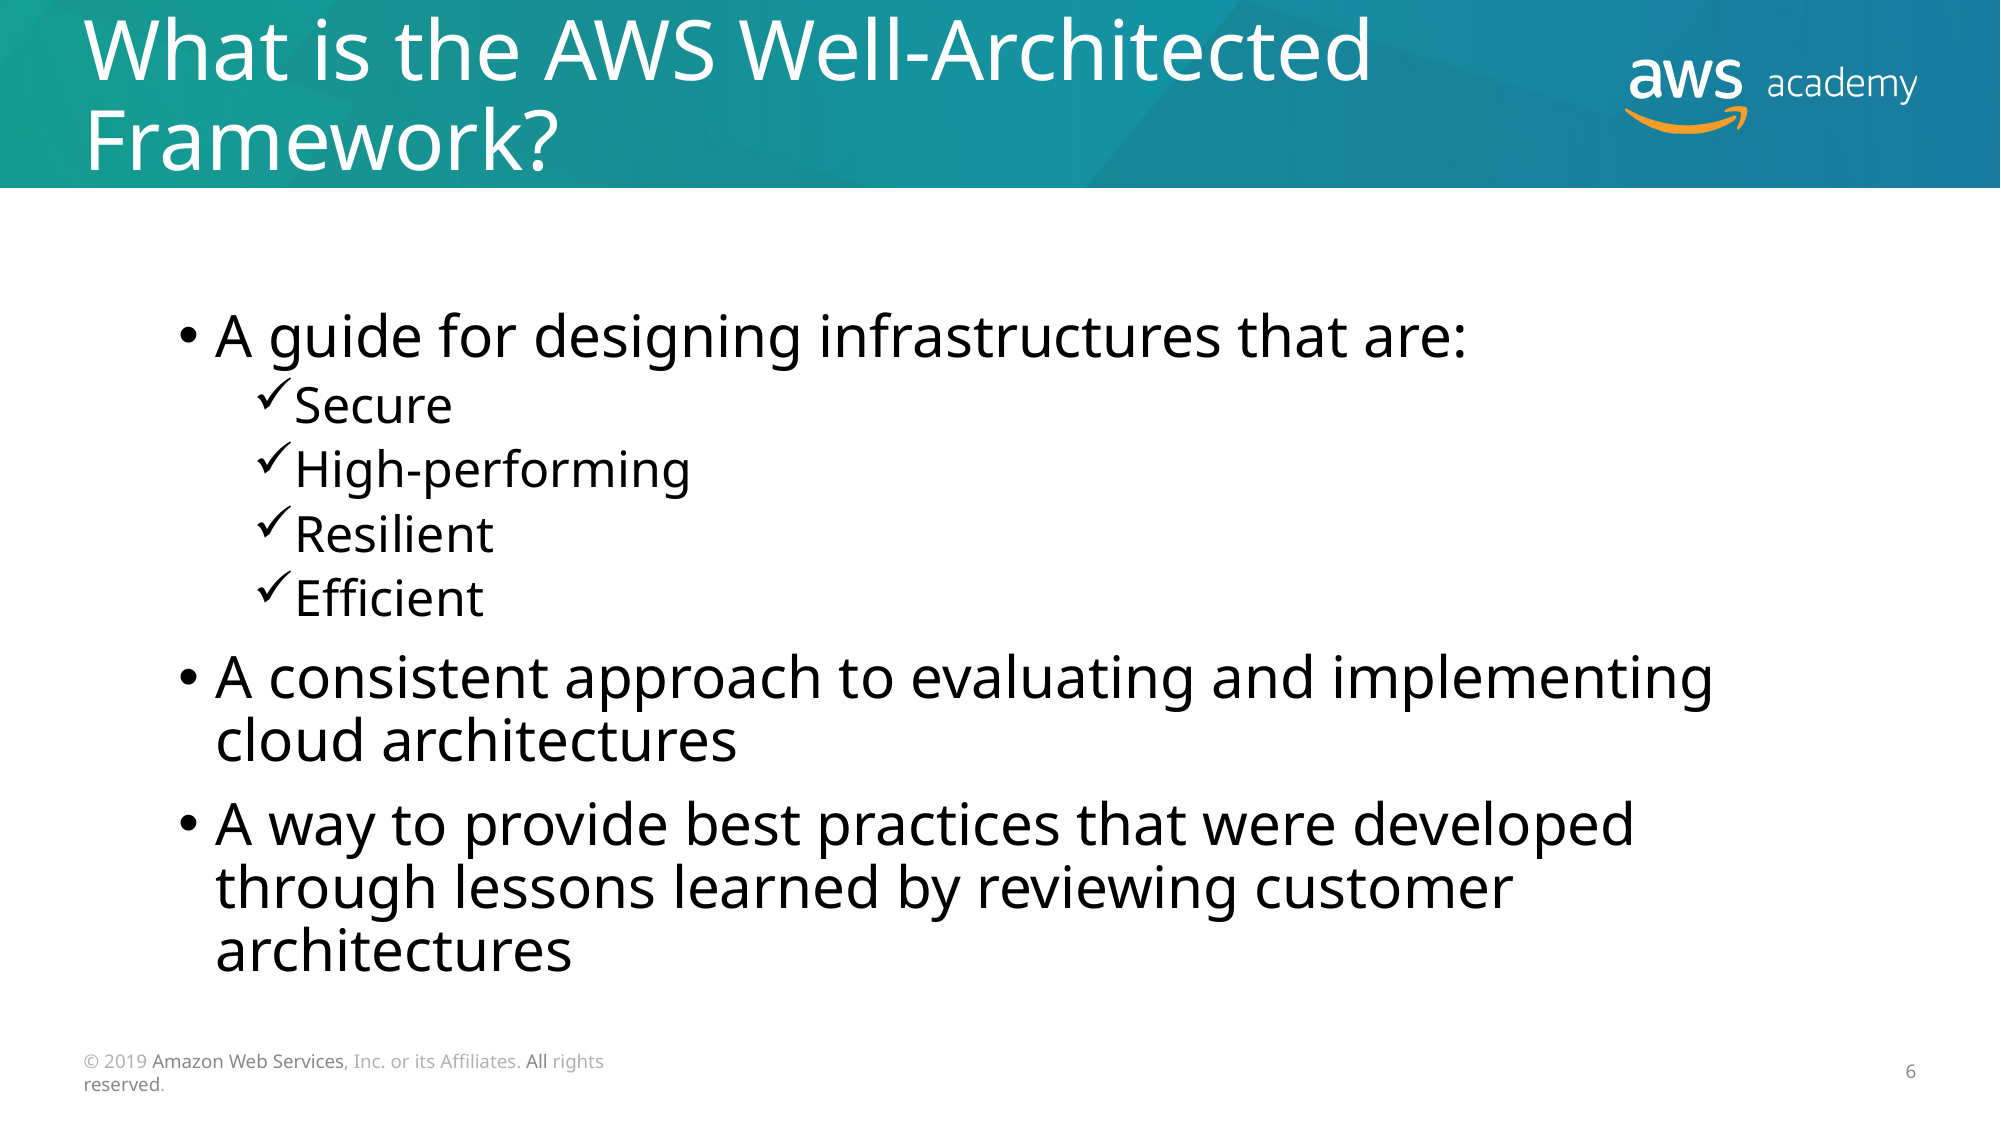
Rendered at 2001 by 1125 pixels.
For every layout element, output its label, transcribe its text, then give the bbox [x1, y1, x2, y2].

list A guide for designing infrastructures that are: Secure High-performing Resilient Efficient A consistent approach to evaluating and implementing cloud architectures A way to provide best practices that were developed through lessons learned by reviewing customer architectures [163, 299, 1837, 963]
picture [0, 0, 2000, 188]
footer © 2019 Amazon Web Services, Inc. or its Affiliates. All rights reserved. [68, 1042, 682, 1103]
slide_number 6 [1481, 1042, 1932, 1103]
title What is the AWS Well-Architected Framework? [68, 59, 1551, 138]
